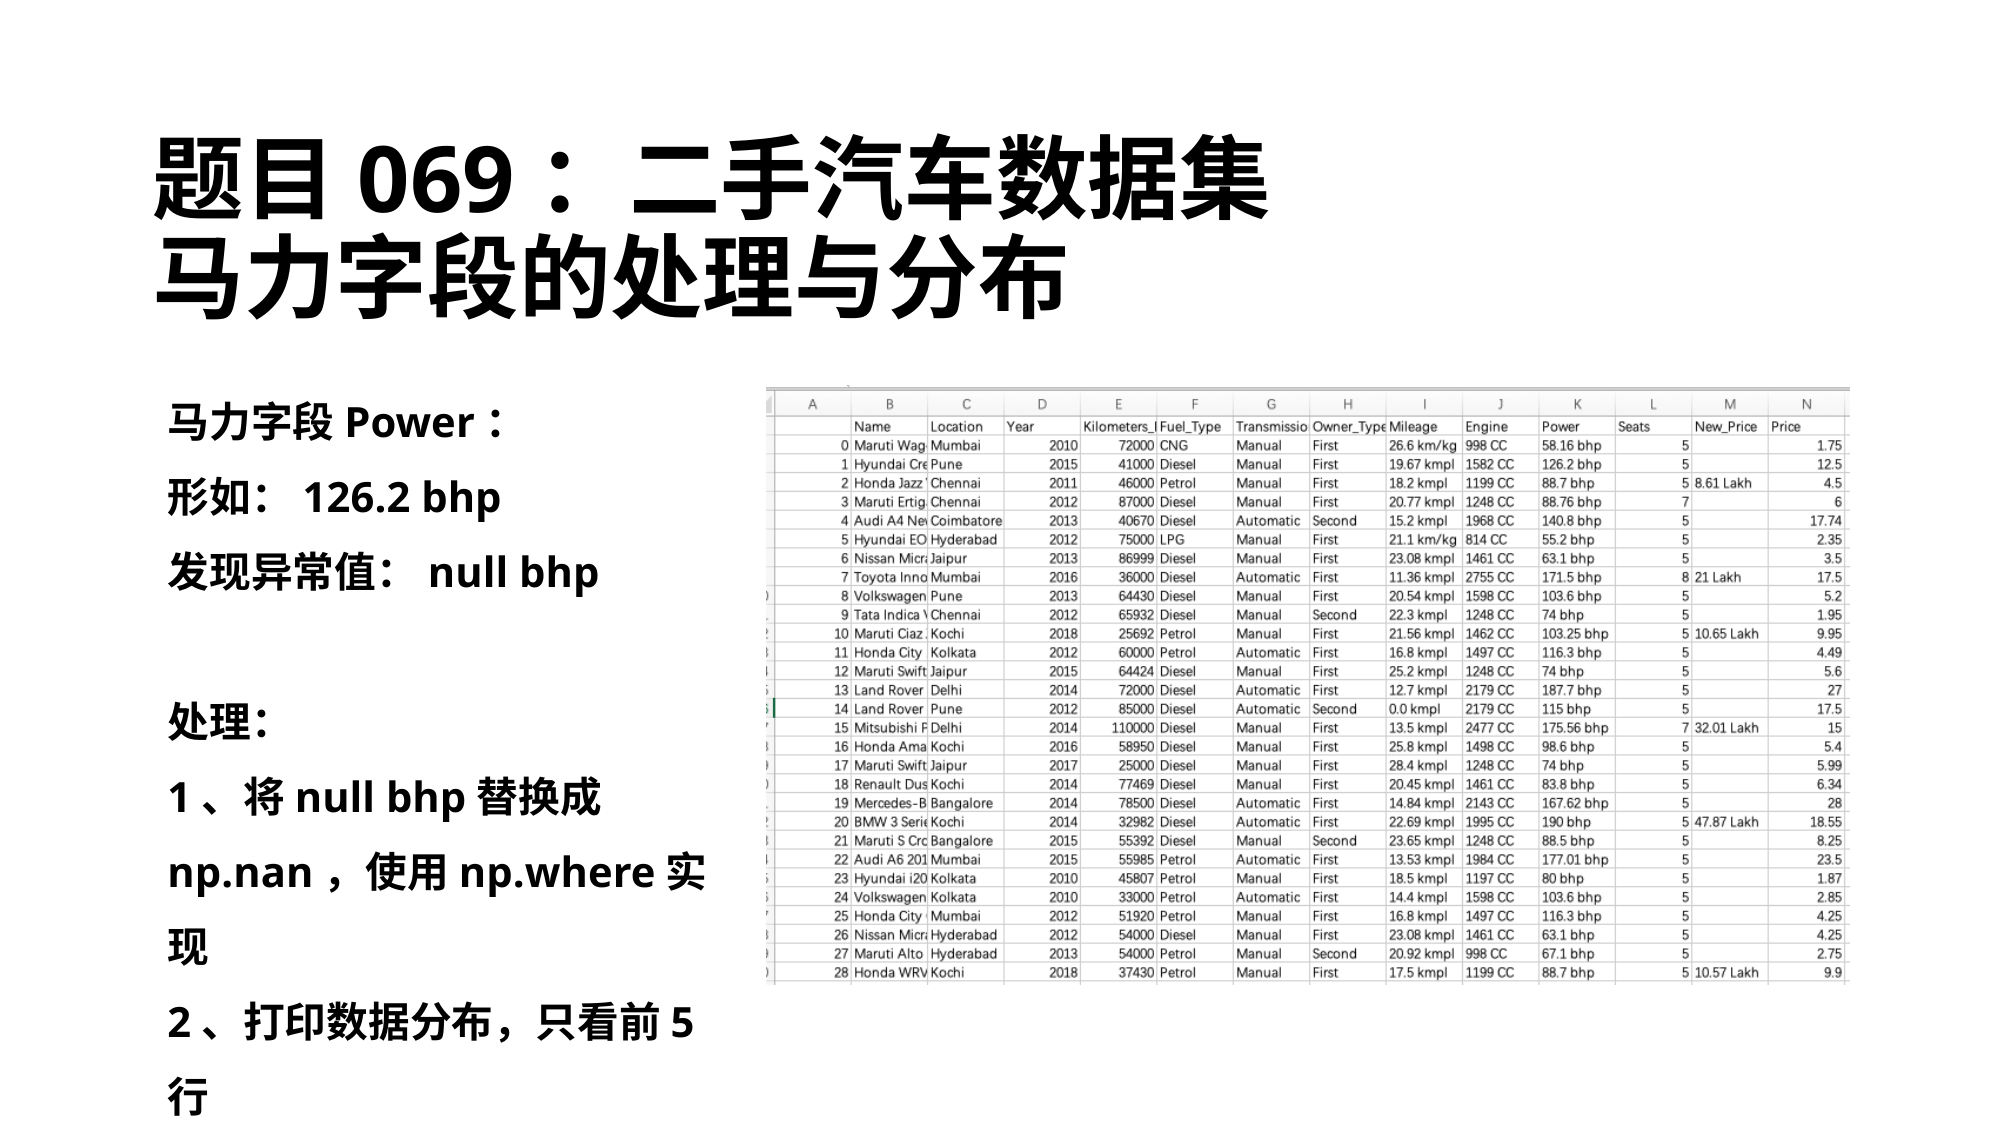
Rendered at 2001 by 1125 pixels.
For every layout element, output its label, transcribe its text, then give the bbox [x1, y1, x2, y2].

title 题目069：二手汽车数据集 马力字段的处理与分布 [137, 123, 1863, 341]
text_box 马力字段Power： 形如：126.2 bhp 发现异常值：null bhp 处理： 1、将null bhp替换成np.nan，使用np.where实现 2、打印数据分布，只看前5行 [77, 363, 752, 1125]
picture [766, 385, 1850, 985]
